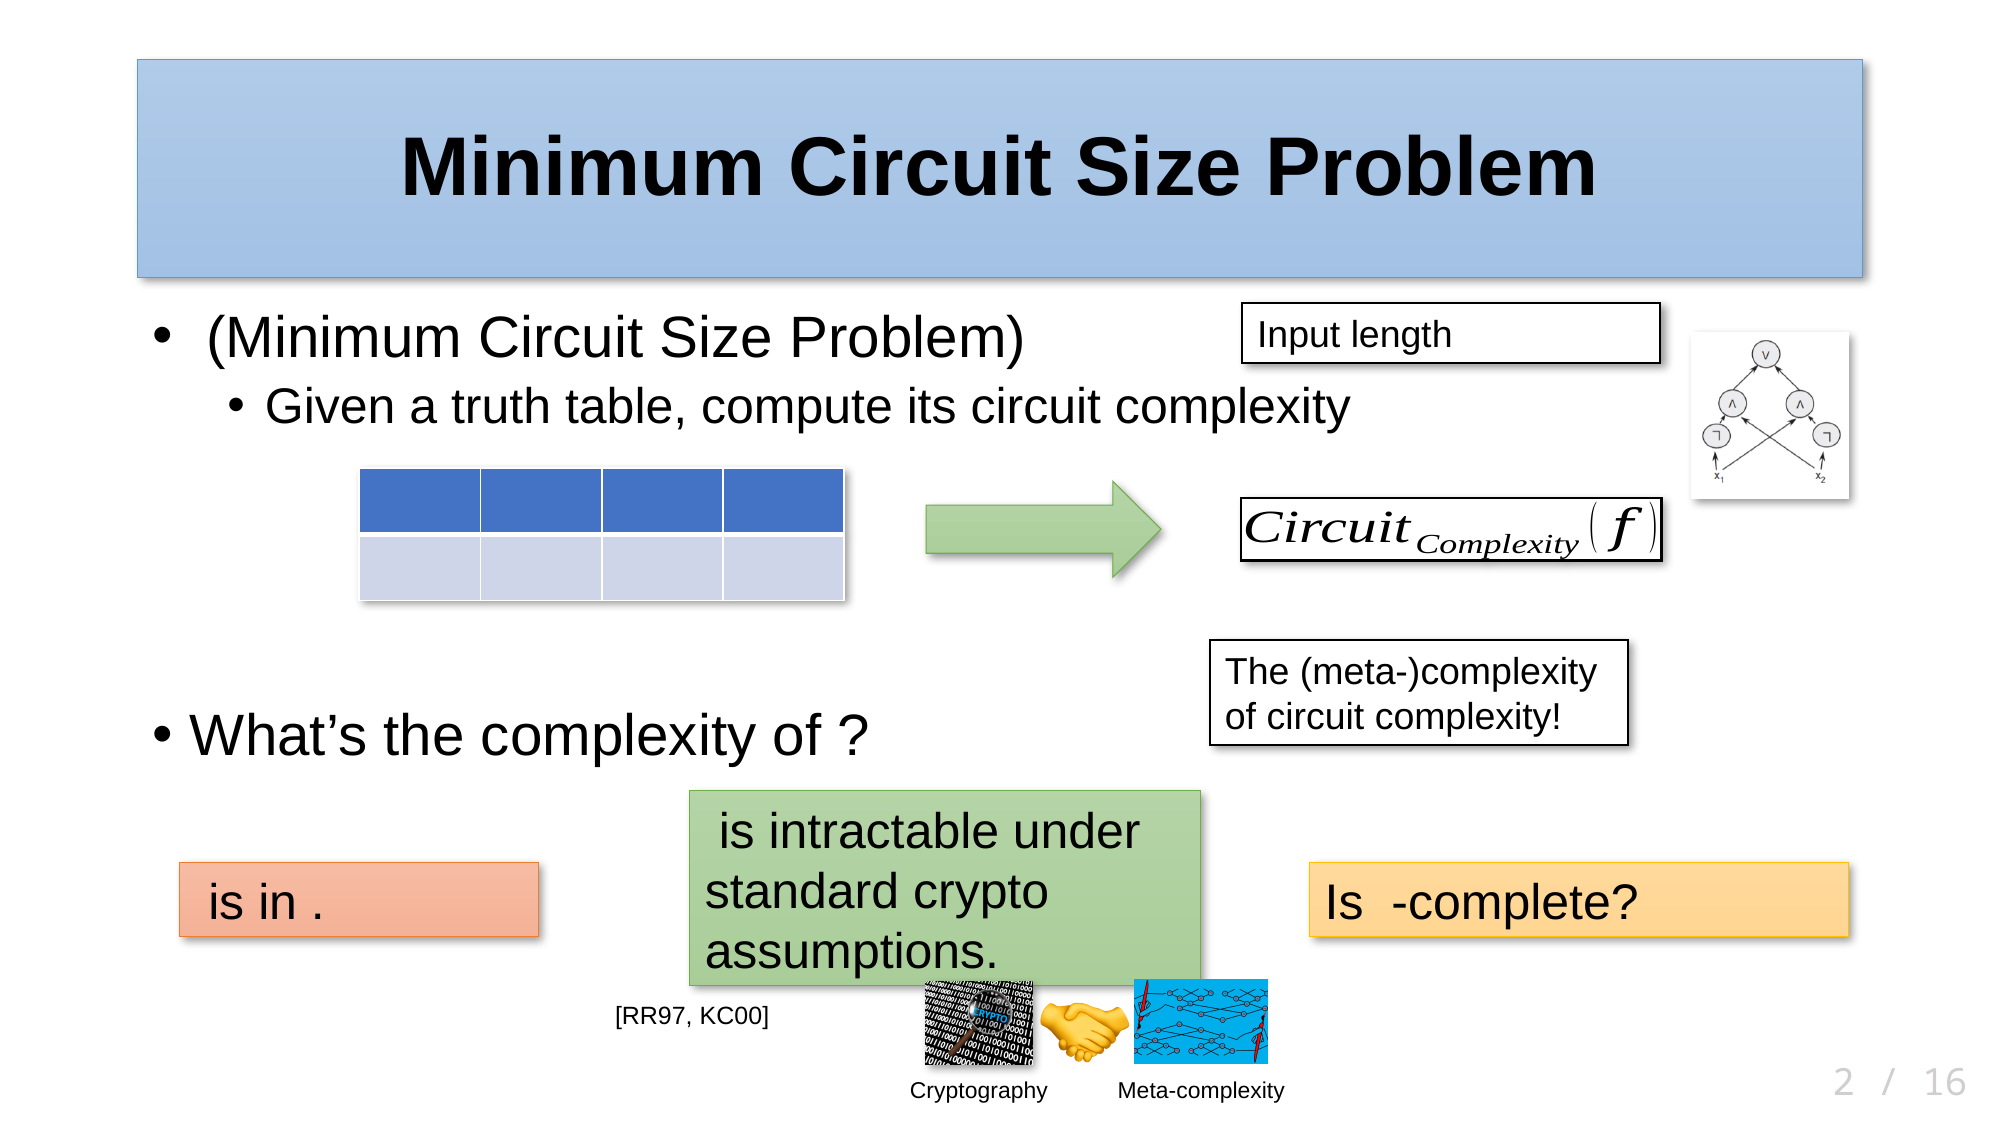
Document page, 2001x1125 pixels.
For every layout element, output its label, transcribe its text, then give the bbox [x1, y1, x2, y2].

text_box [884, 979, 1307, 1111]
text_box The (meta-)complexity of circuit complexity! [1209, 639, 1629, 746]
text_box 2 / 16 [1794, 1050, 2000, 1110]
text_box [RR97, KC00] [599, 991, 884, 1038]
picture [1691, 332, 1849, 499]
title Minimum Circuit Size Problem [137, 59, 1863, 278]
text_box [925, 479, 1162, 579]
